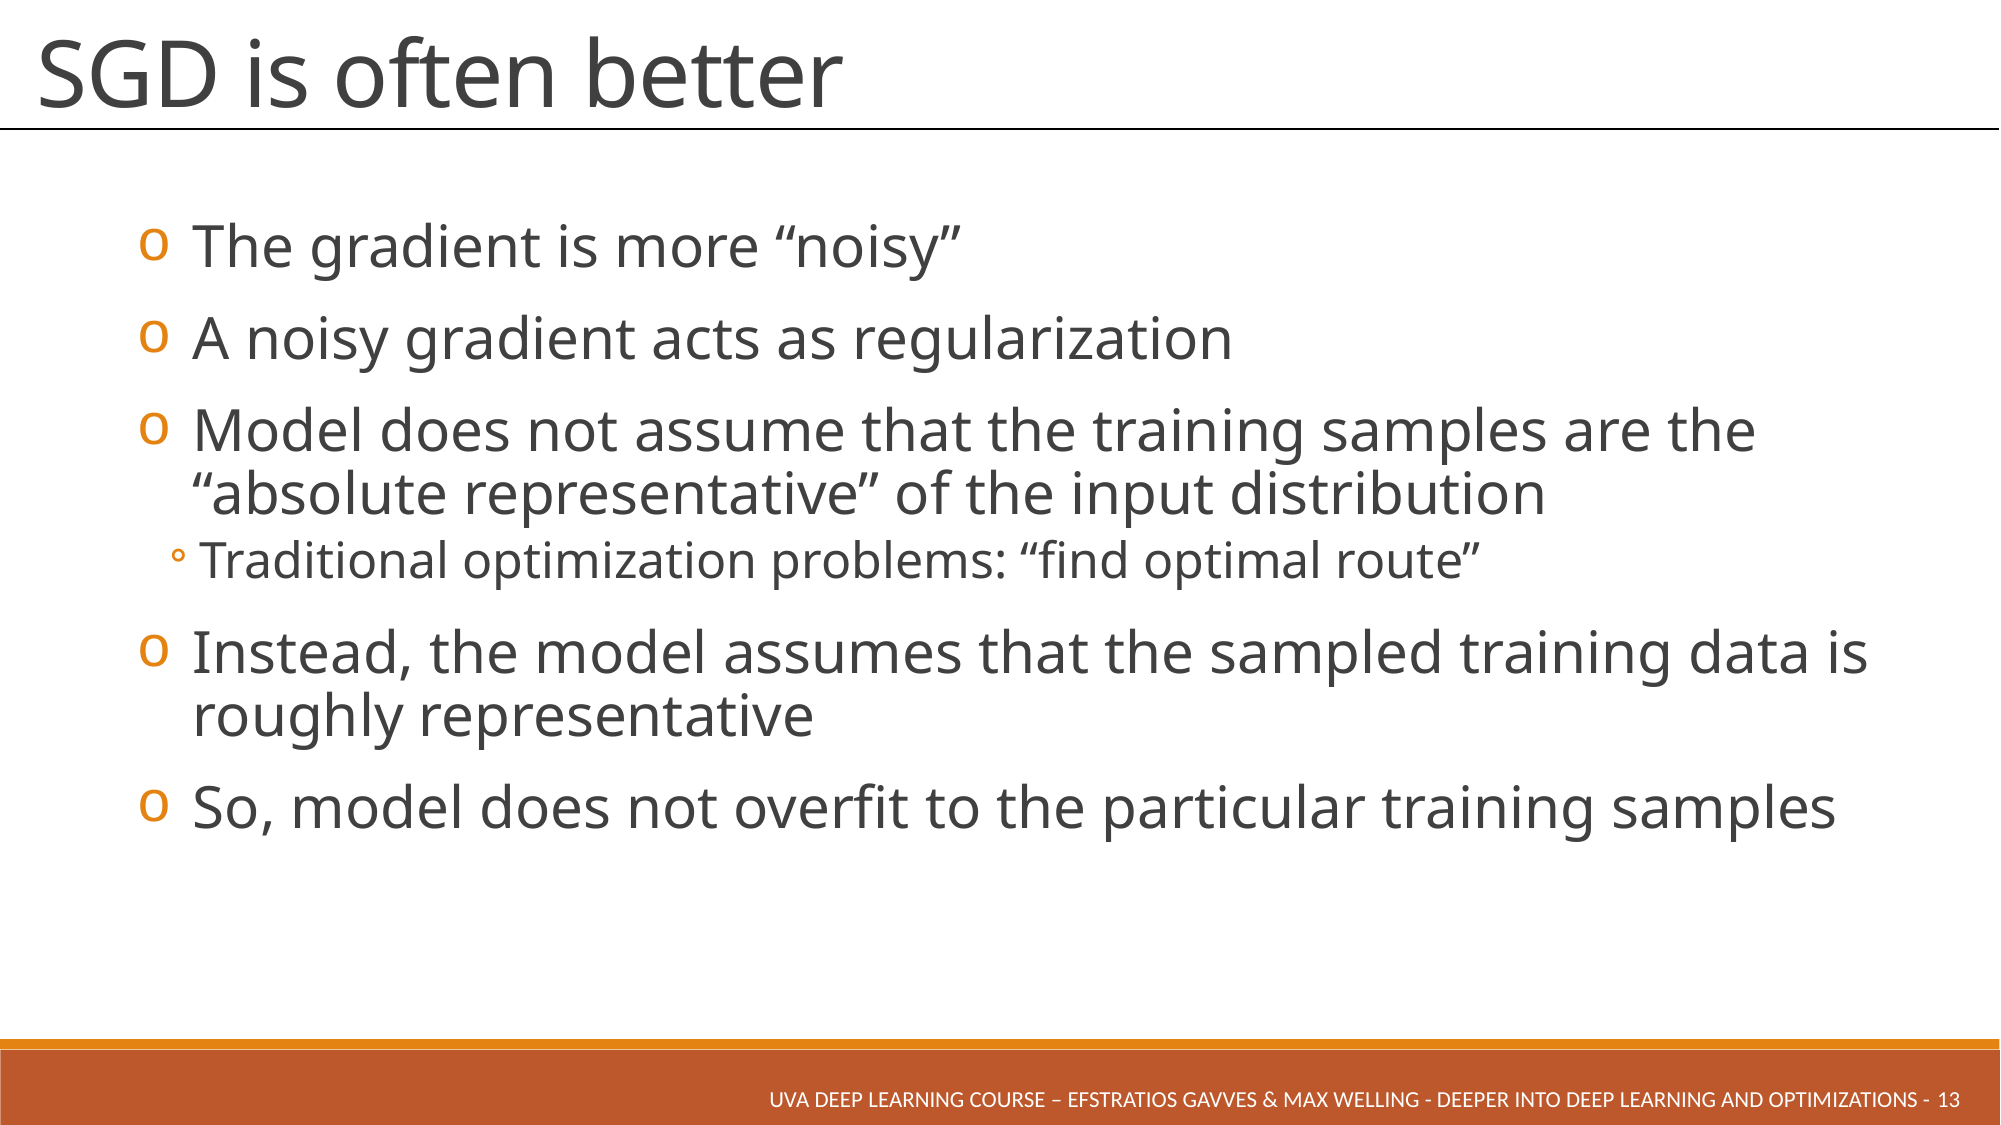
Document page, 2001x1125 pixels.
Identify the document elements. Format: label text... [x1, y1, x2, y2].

title SGD is often better [21, 23, 1987, 134]
list The gradient is more “noisy” A noisy gradient acts as regularization Model does not assume that the training samples are the “absolute representative” of the input distribution Traditional optimization problems: “find optimal route” Instead, the model assumes that the sampled training data is roughly representative So, model does not overfit to the particular training samples [136, 209, 1926, 1054]
